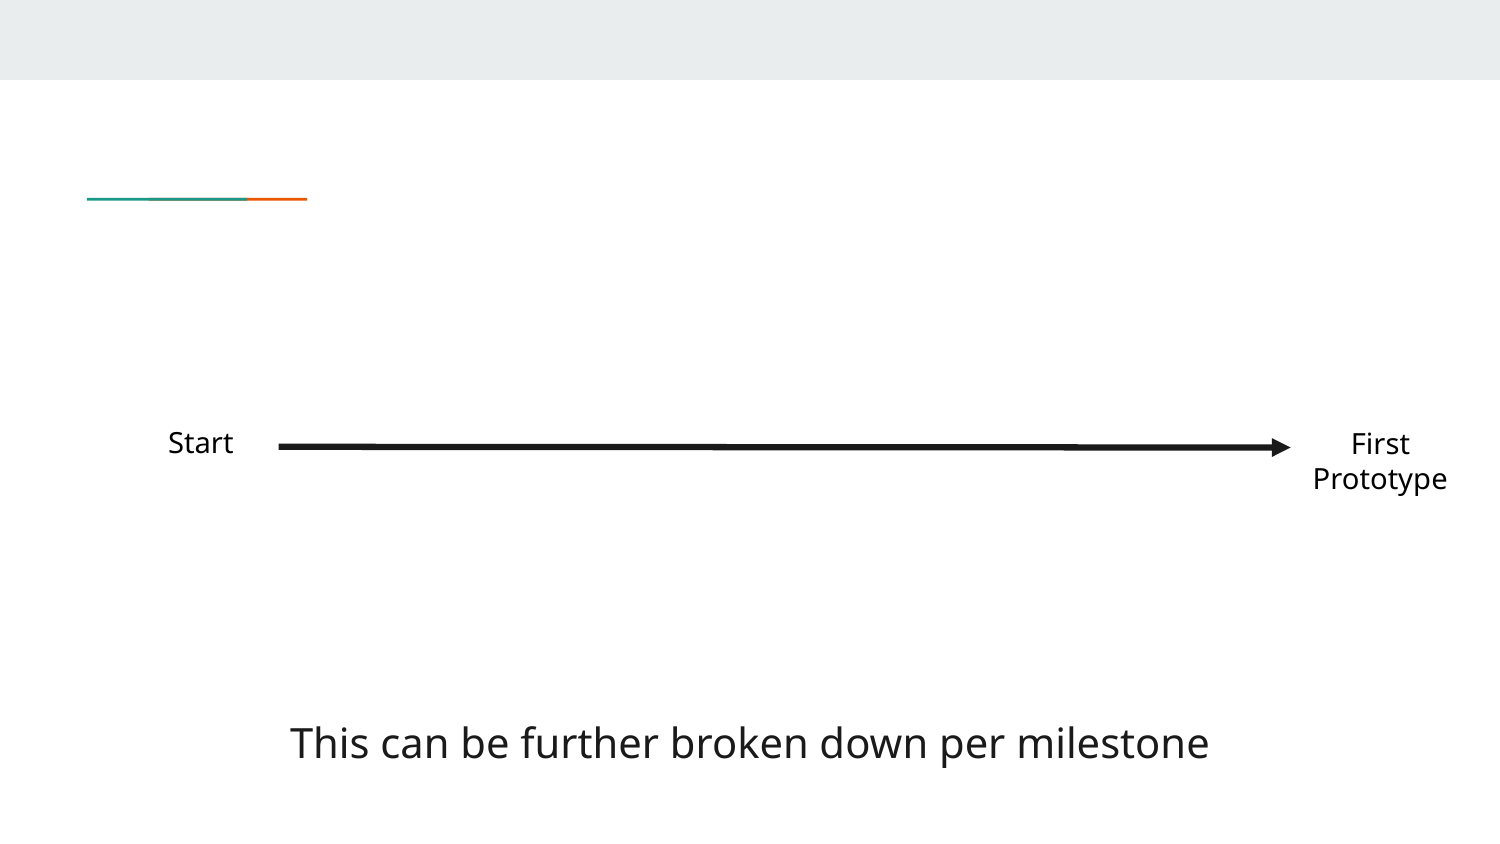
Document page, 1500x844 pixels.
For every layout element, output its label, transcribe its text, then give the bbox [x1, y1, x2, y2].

text_box Start [122, 409, 279, 485]
text_box This can be further broken down per milestone [0, 701, 1500, 844]
text_box First Prototype [1290, 410, 1471, 485]
